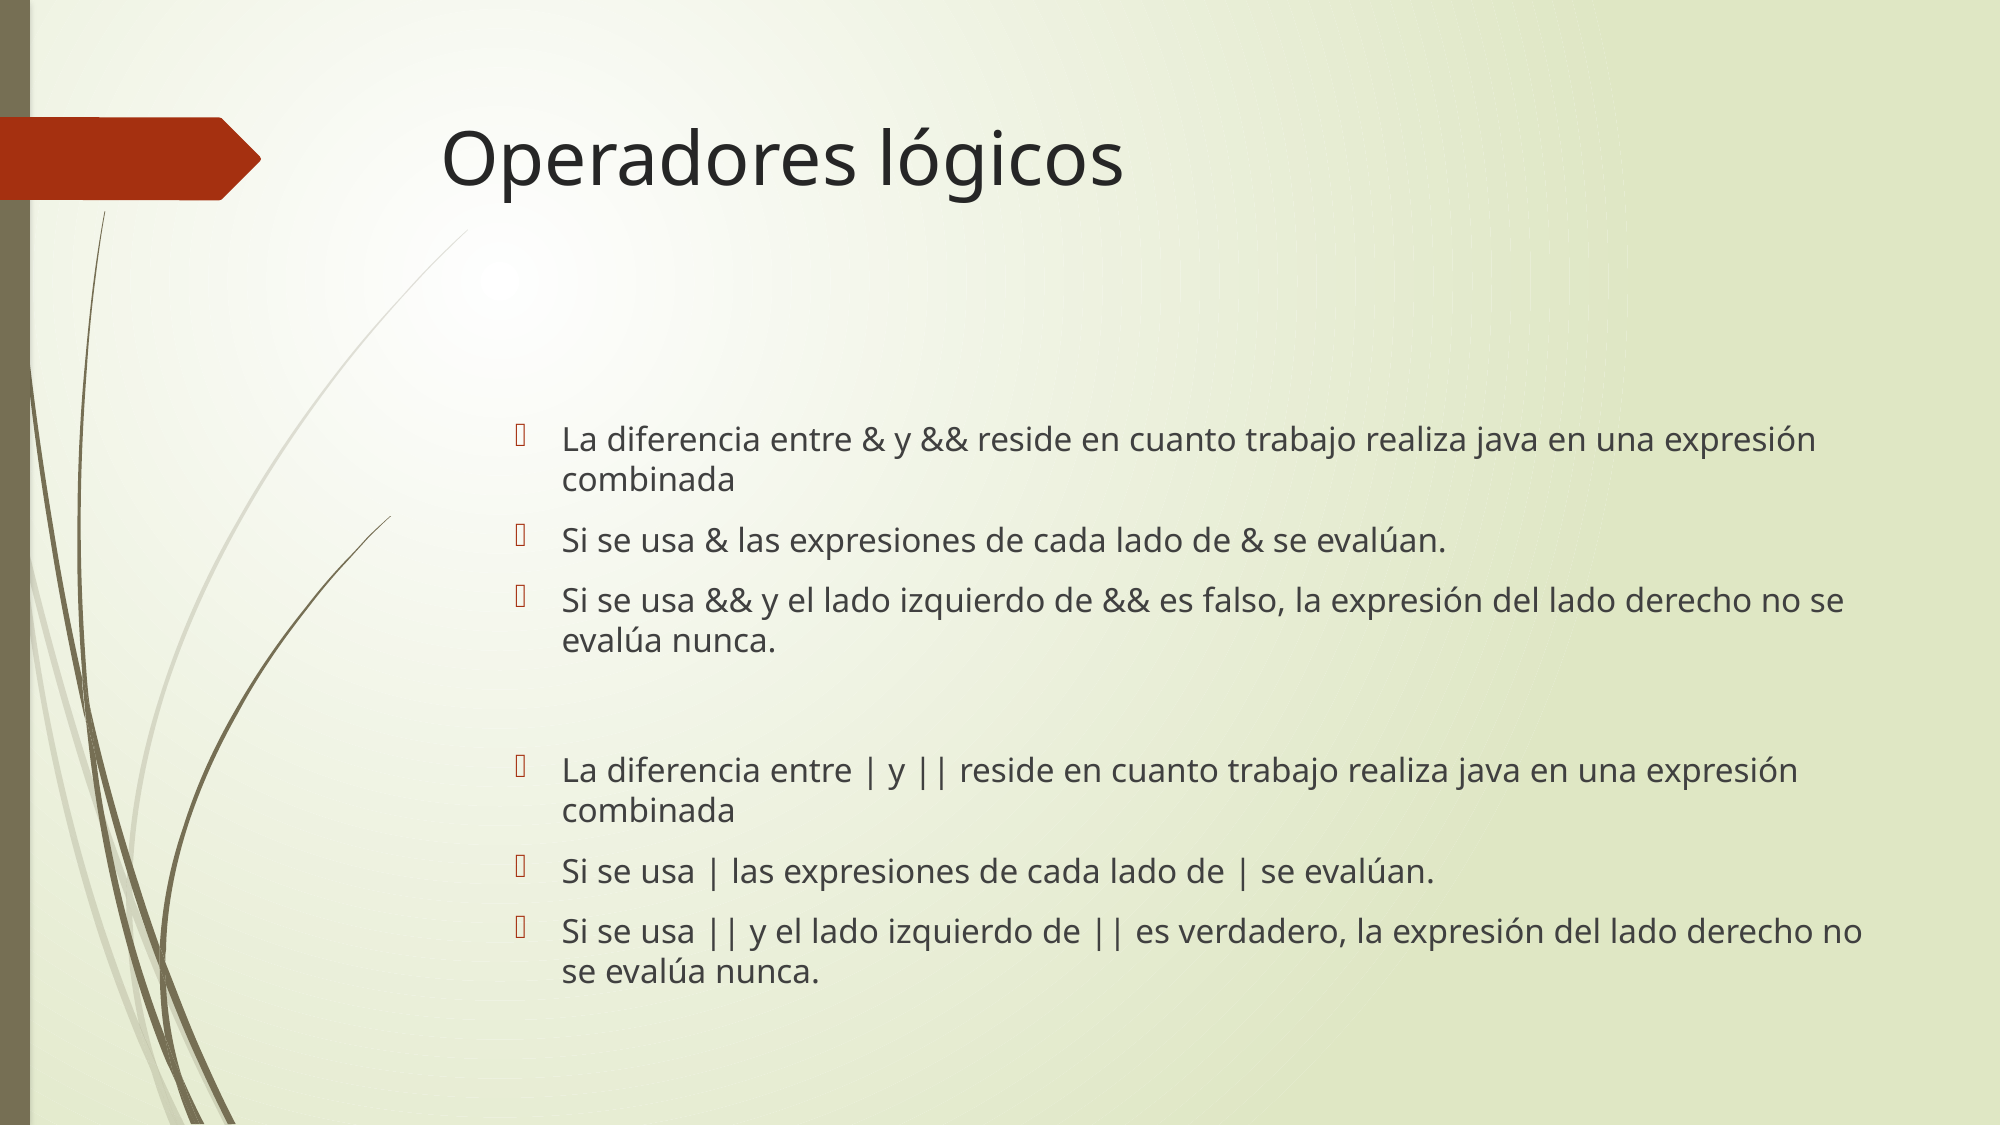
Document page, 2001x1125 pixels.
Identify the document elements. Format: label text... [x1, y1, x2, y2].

title Operadores lógicos [425, 102, 1888, 313]
list La diferencia entre & y && reside en cuanto trabajo realiza java en una expresión combinada Si se usa & las expresiones de cada lado de & se evalúan. Si se usa && y el lado izquierdo de && es falso, la expresión del lado derecho no se evalúa nunca. La diferencia entre | y || reside en cuanto trabajo realiza java en una expresión combinada Si se usa | las expresiones de cada lado de | se evalúan. Si se usa || y el lado izquierdo de || es verdadero, la expresión del lado derecho no se evalúa nunca. [424, 350, 1888, 1125]
